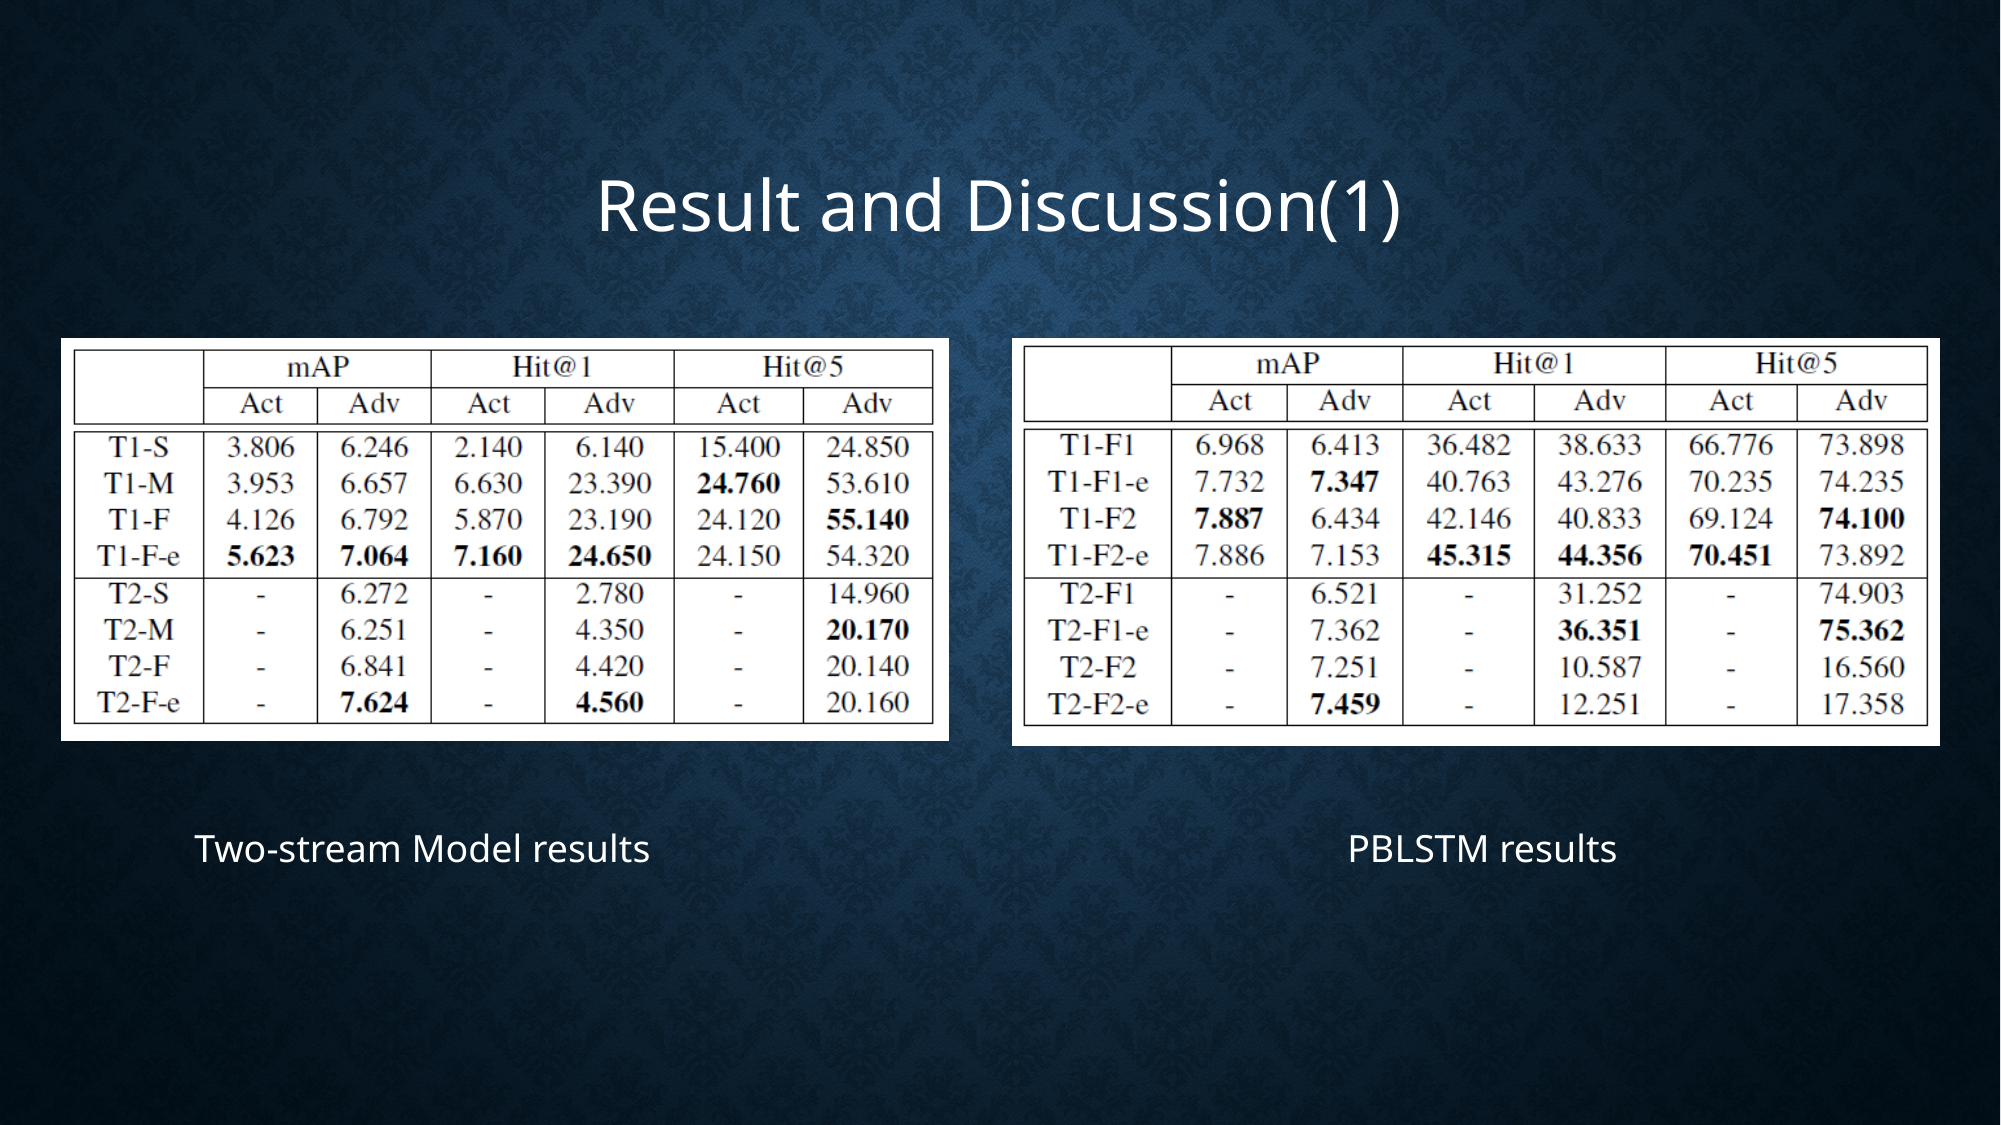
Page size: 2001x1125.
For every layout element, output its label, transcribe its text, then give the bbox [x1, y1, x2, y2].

title Result and Discussion(1) [149, 99, 1849, 318]
text_box PBLSTM results [1332, 817, 1787, 878]
picture [60, 338, 950, 741]
text_box Two-stream Model results [179, 817, 752, 878]
picture [1011, 338, 1940, 747]
